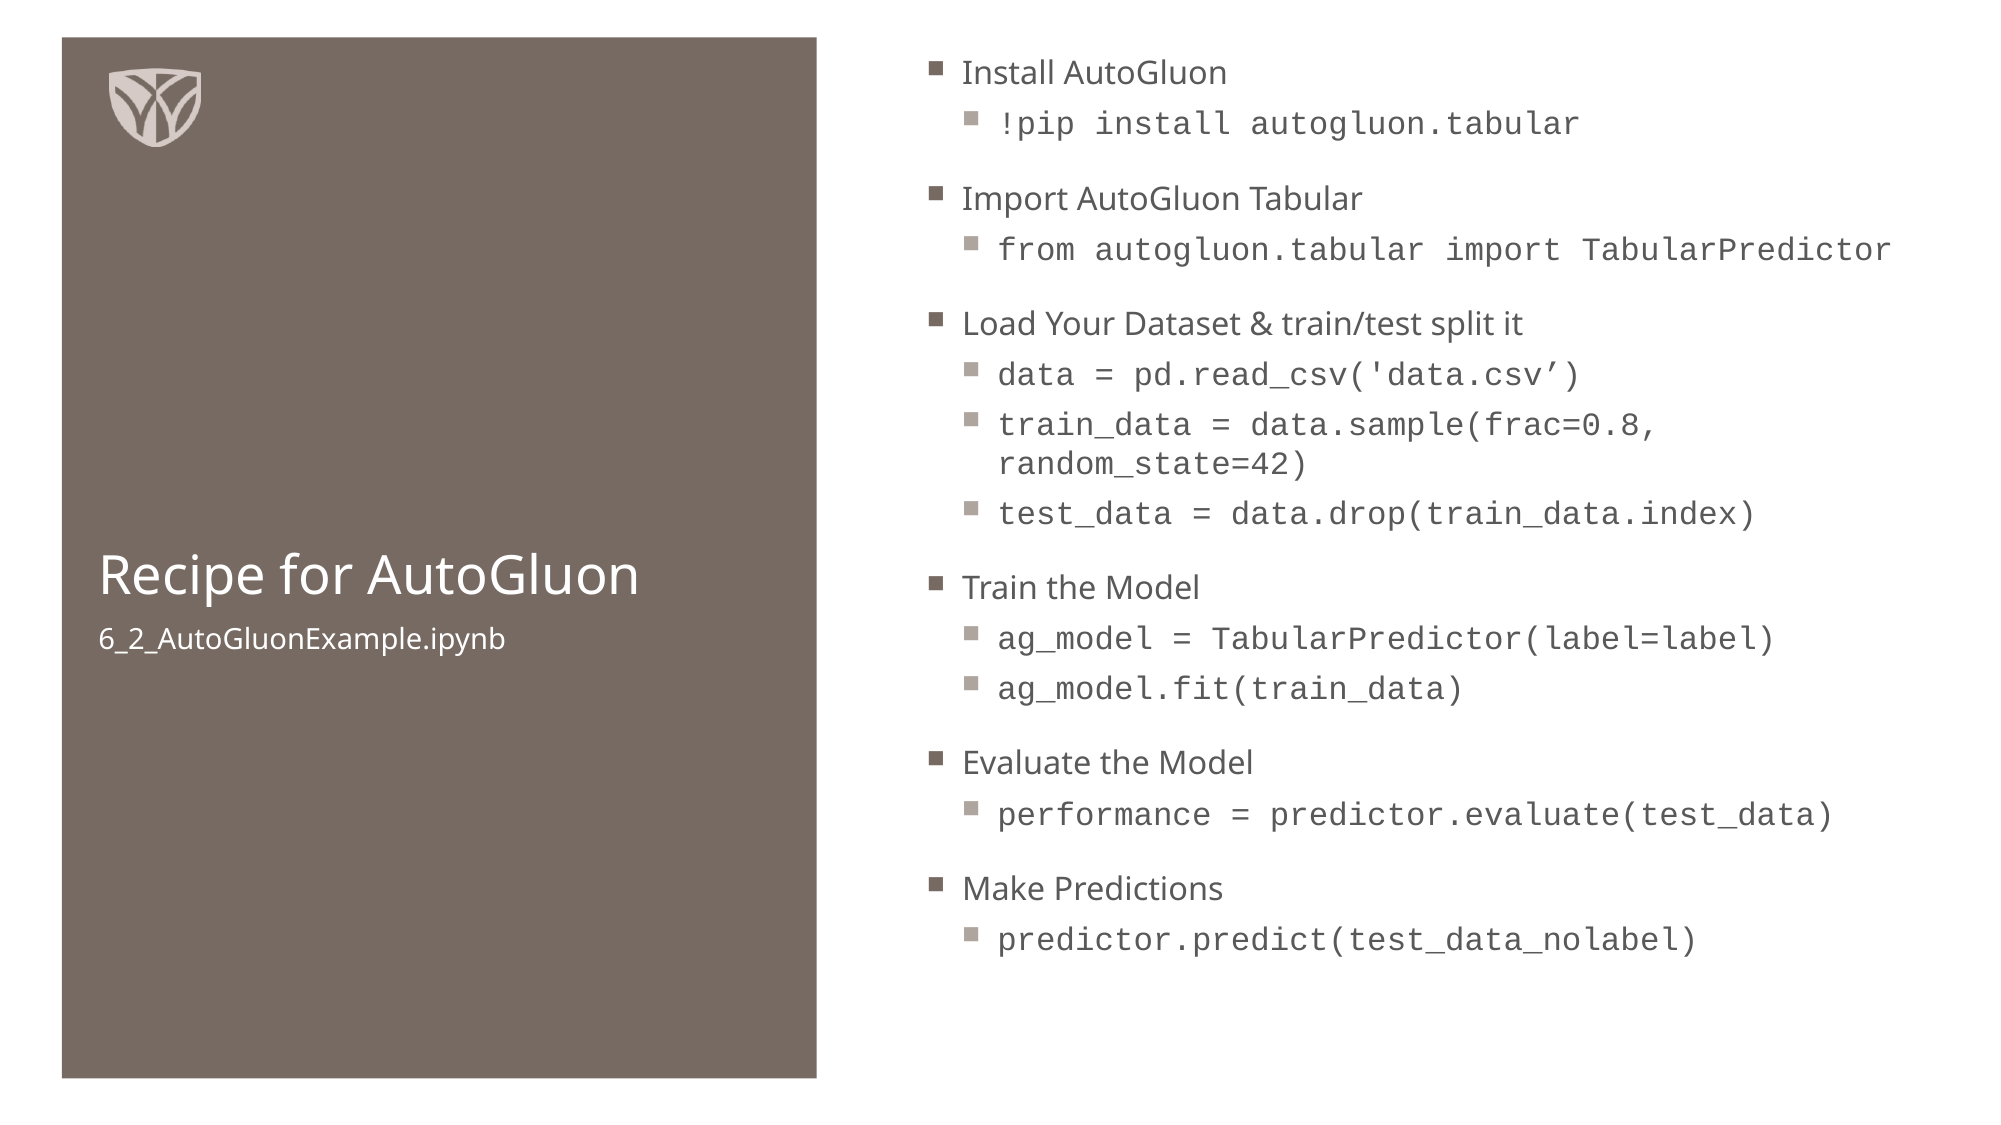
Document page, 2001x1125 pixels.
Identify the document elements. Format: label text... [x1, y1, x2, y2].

list 6_2_AutoGluonExample.ipynb [83, 612, 796, 1005]
title Recipe for AutoGluon [83, 421, 796, 612]
list Install AutoGluon !pip install autogluon.tabular Import AutoGluon Tabular from autogluon.tabular import TabularPredictor Load Your Dataset & train/test split it data = pd.read_csv('data.csv’) train_data = data.sample(frac=0.8, random_state=42) test_data = data.drop(train_data.index) Train the Model ag_model = TabularPredictor(label=label) ag_model.fit(train_data) Evaluate the Model performance = predictor.evaluate(test_data) Make Predictions predictor.predict(test_data_nolabel) [911, 44, 1918, 1005]
